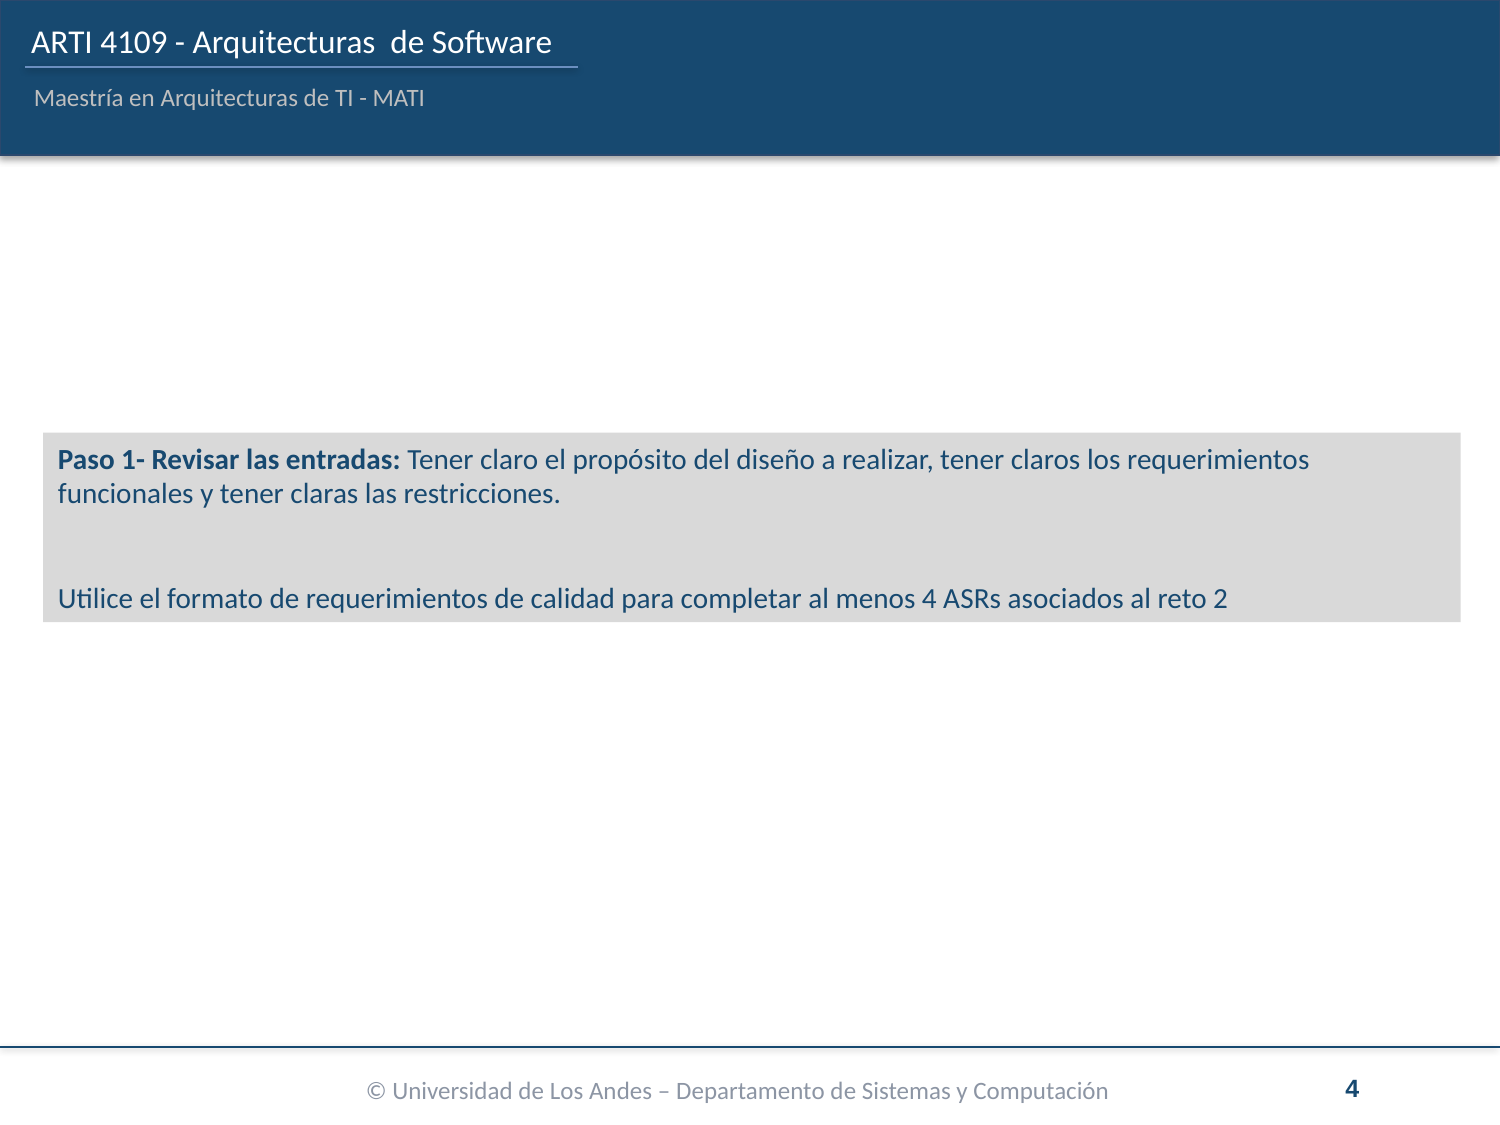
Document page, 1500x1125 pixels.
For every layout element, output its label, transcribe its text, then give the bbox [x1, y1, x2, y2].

text_box © Universidad de Los Andes – Departamento de Sistemas y Computación [225, 1059, 1251, 1120]
slide_number 4 [1246, 1057, 1459, 1118]
text_box Paso 1- Revisar las entradas: Tener claro el propósito del diseño a realizar, tener claros los requerimientos funcionales y tener claras las restricciones. Utilice el formato de requerimientos de calidad para completar al menos 4 ASRs asociados al reto 2 [43, 432, 1461, 623]
